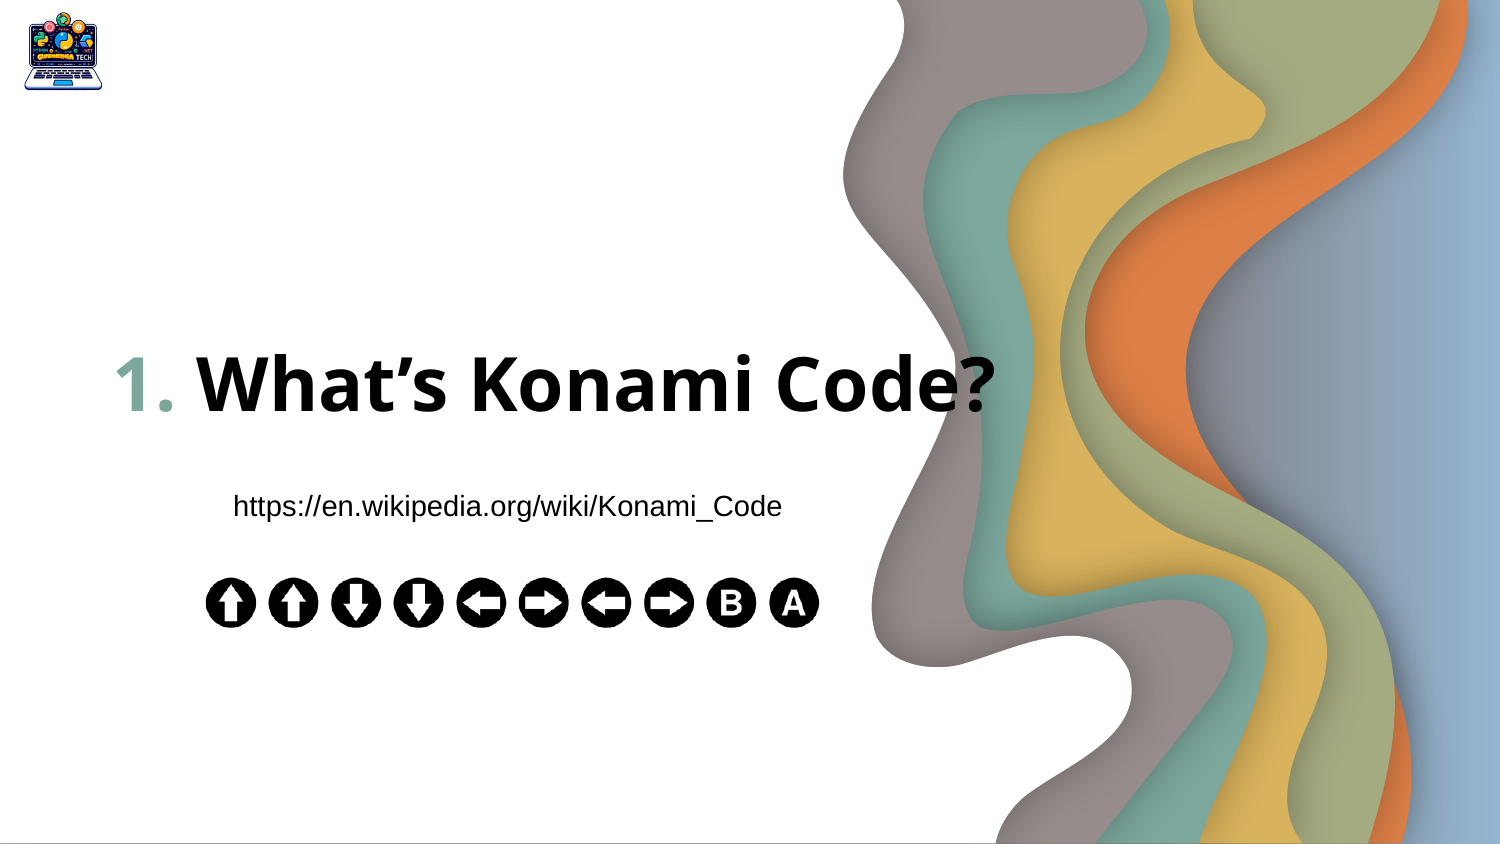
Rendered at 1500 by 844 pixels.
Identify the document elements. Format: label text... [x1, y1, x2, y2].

picture [133, 461, 885, 743]
picture [21, 10, 106, 96]
title 1. What’s Konami Code? [112, 348, 1031, 426]
text_box https://en.wikipedia.org/wiki/Konami_Code [888, 479, 999, 530]
